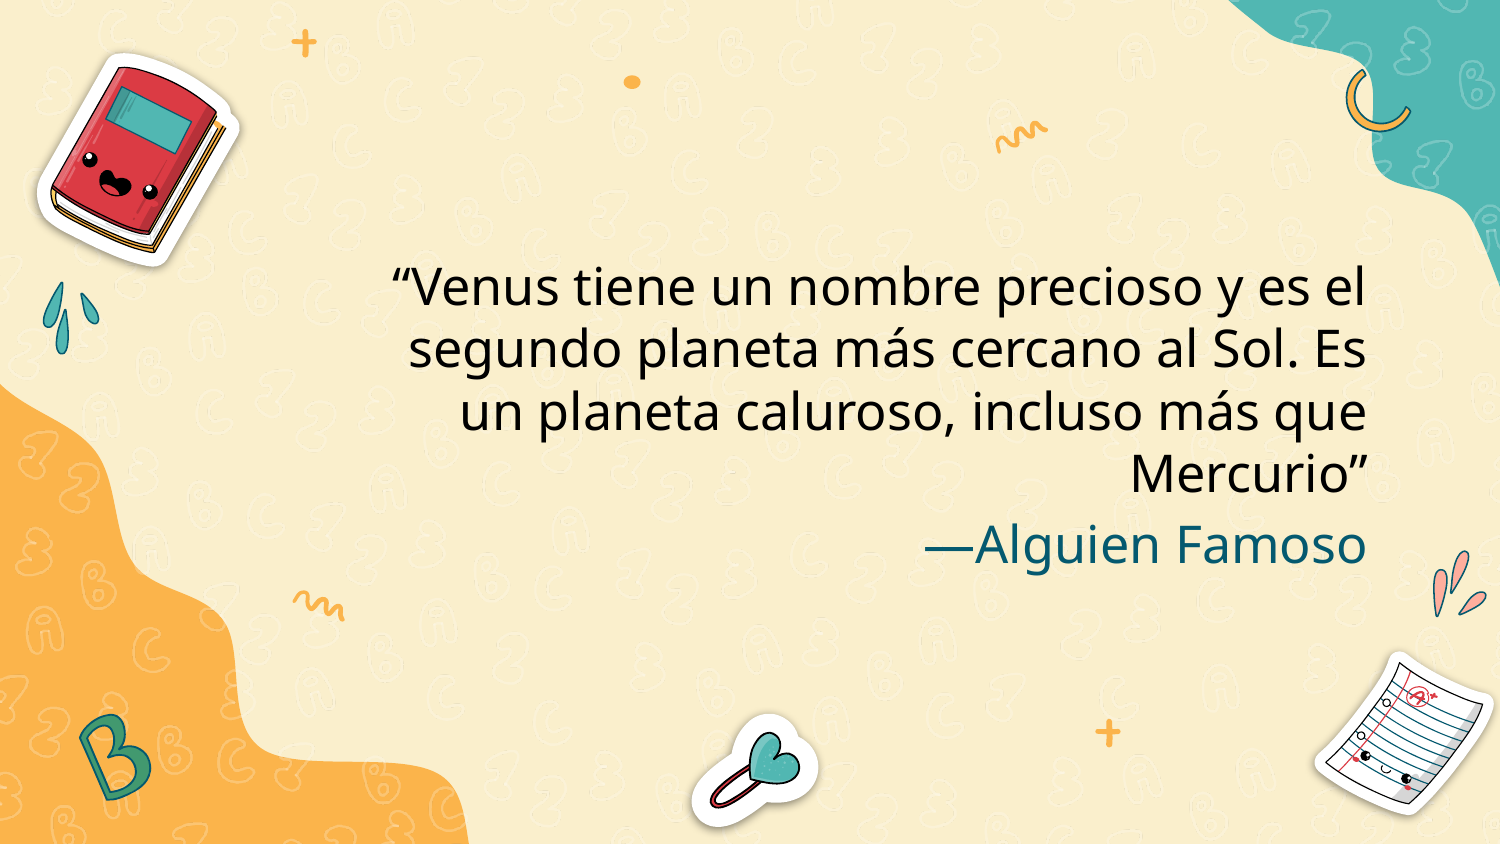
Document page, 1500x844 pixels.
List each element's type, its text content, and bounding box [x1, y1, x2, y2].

picture [0, 0, 1500, 844]
title —Alguien Famoso [370, 500, 1384, 587]
subtitle “Venus tiene un nombre precioso y es el segundo planeta más cercano al Sol. Es un planeta caluroso, incluso más que Mercurio” [370, 257, 1384, 500]
